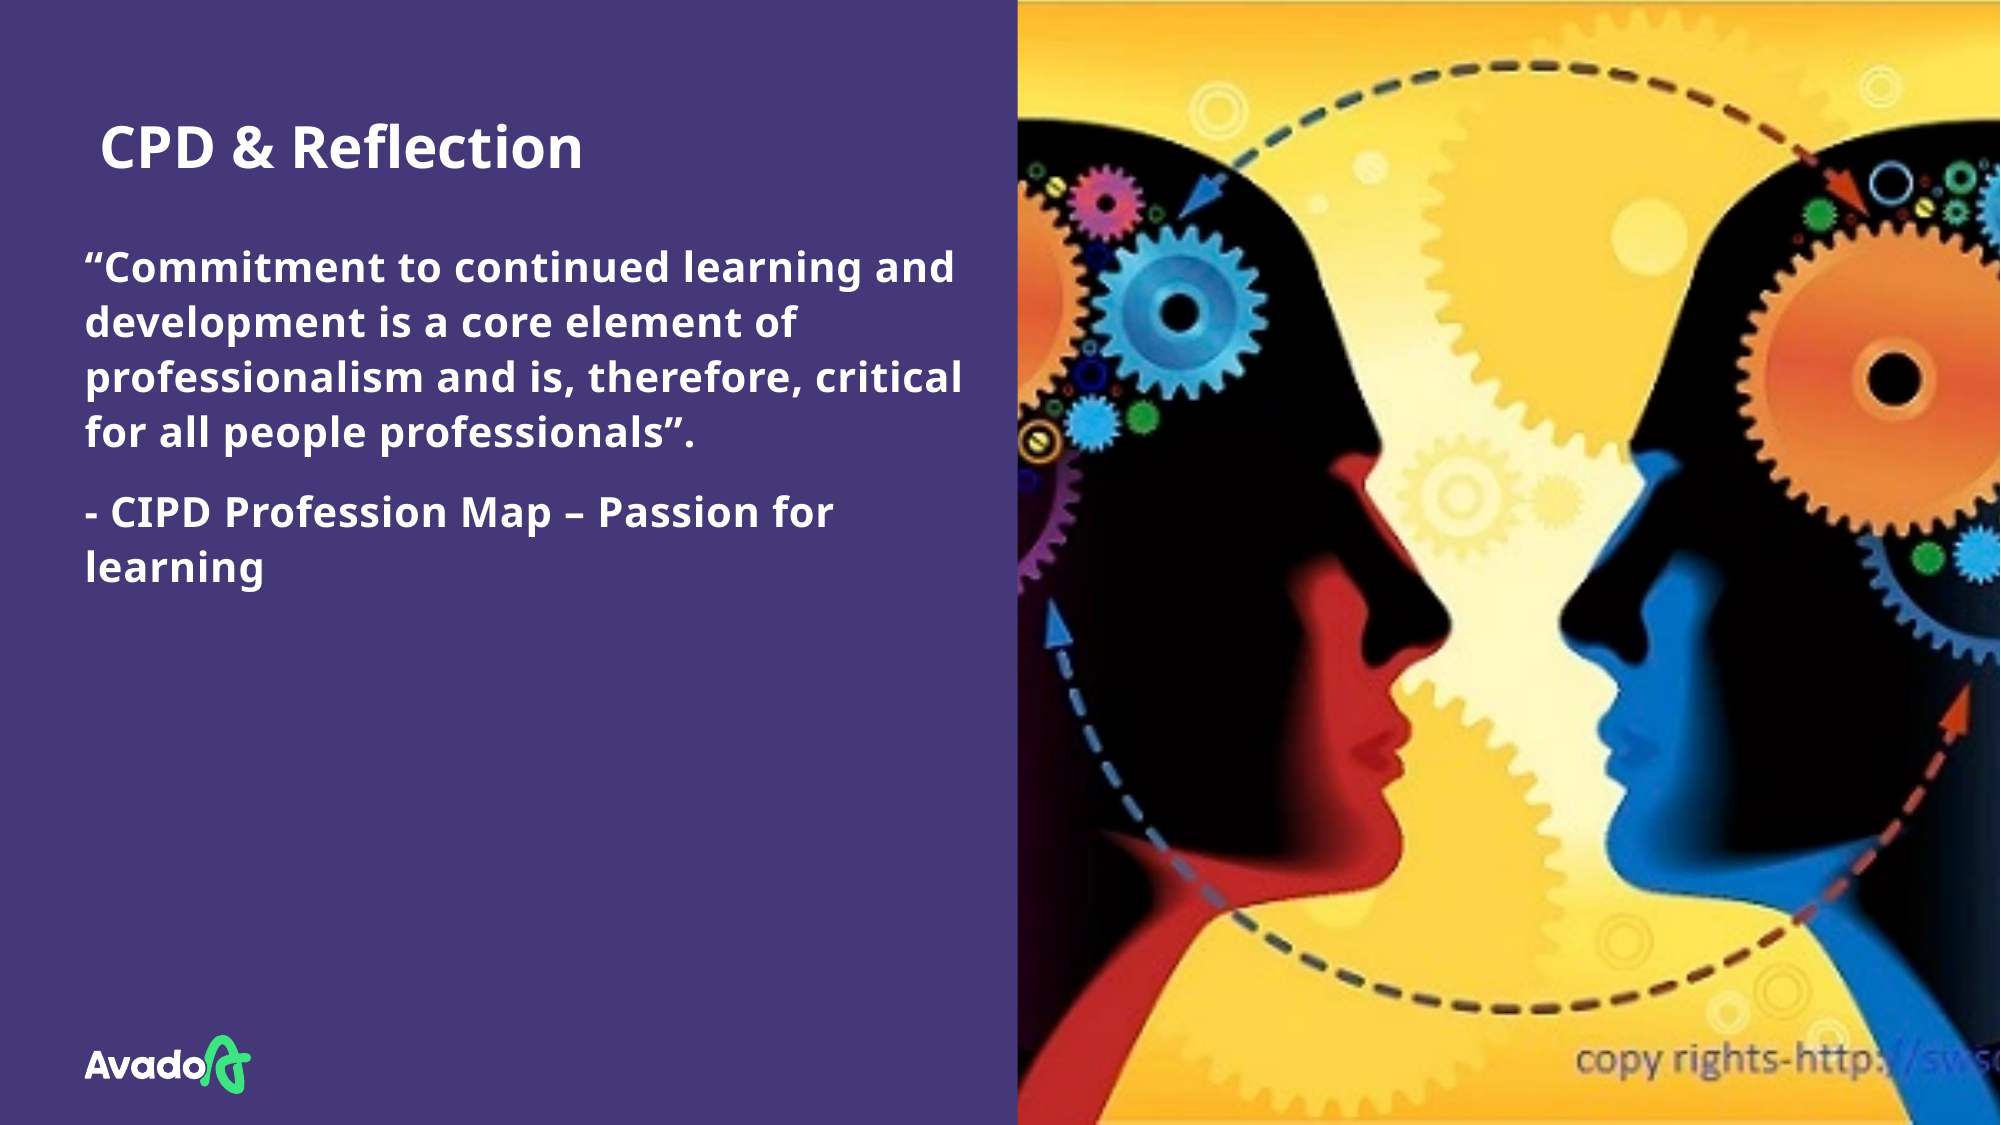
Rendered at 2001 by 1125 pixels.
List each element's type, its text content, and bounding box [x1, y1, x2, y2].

list “Commitment to continued learning and development is a core element of professionalism and is, therefore, critical for all people professionals”. - CIPD Profession Map – Passion for learning [84, 235, 983, 1000]
title CPD & Reflection [84, 91, 983, 188]
picture [1017, 0, 2000, 1125]
